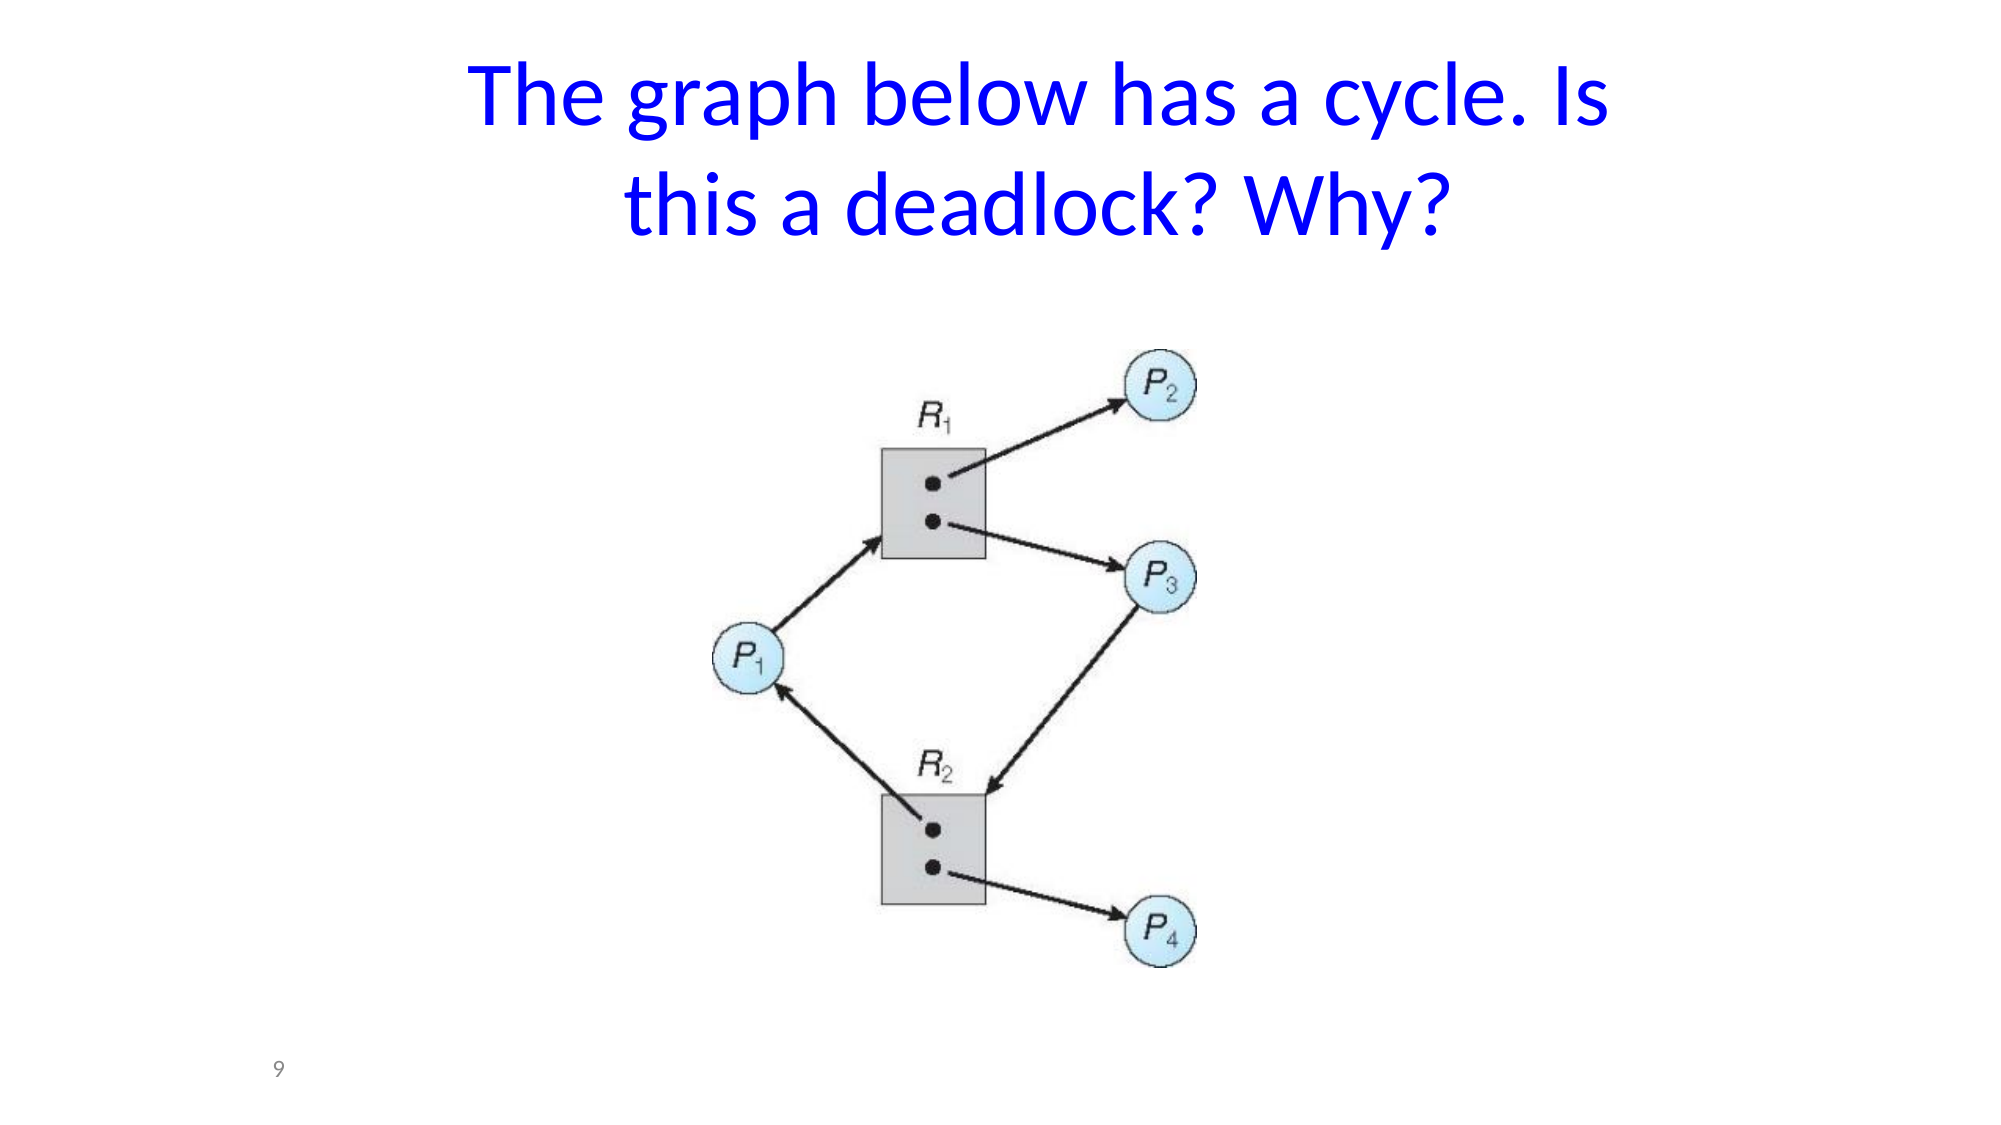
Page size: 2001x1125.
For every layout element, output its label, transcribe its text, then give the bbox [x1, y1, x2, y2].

picture [712, 349, 1198, 969]
title The graph below has a cycle. Is this a deadlock? Why? [387, 50, 1693, 238]
slide_number 9 [83, 1037, 300, 1098]
